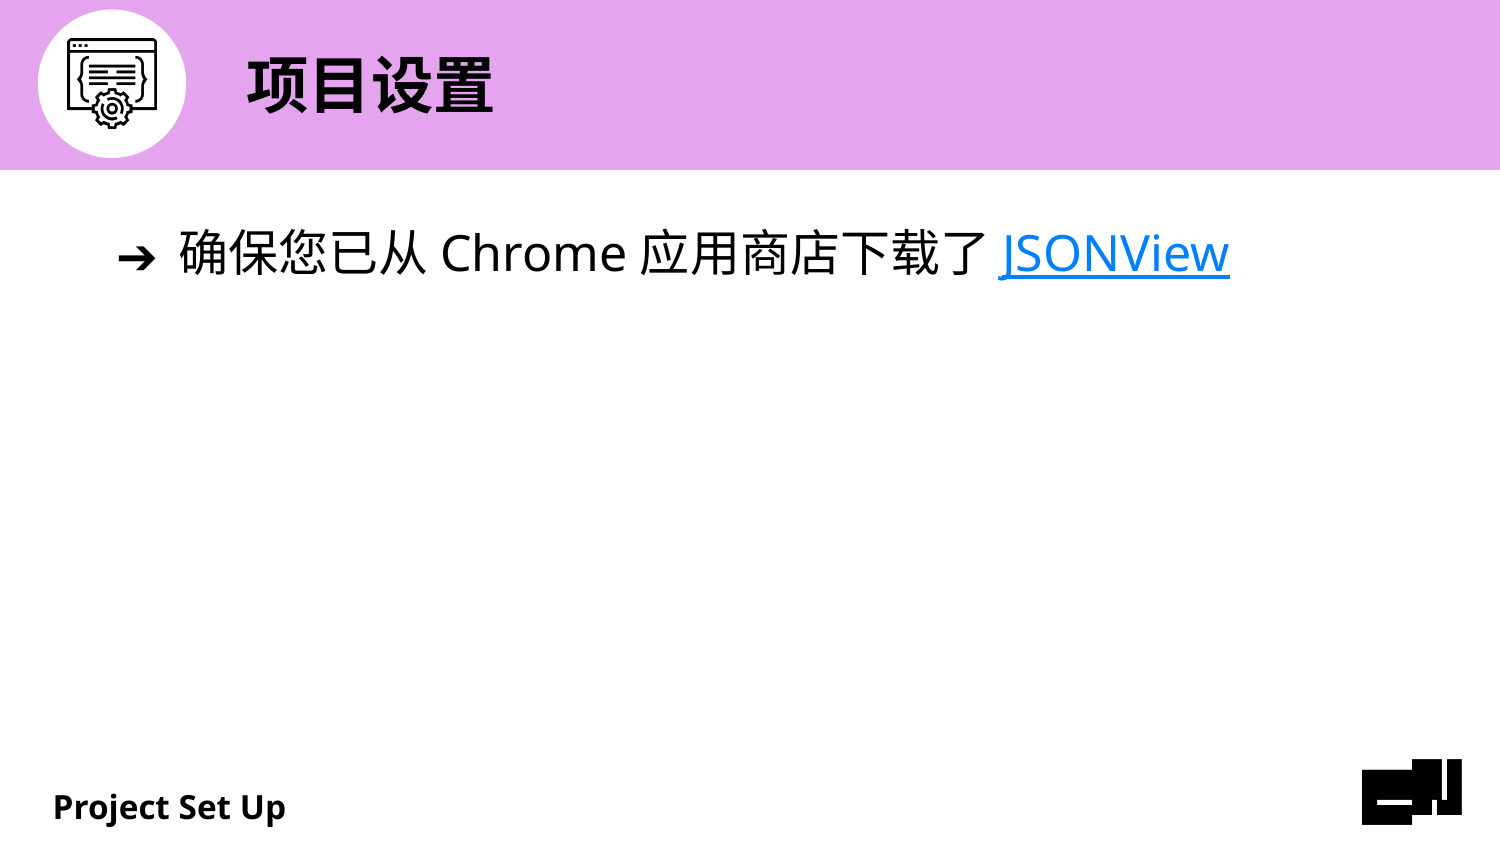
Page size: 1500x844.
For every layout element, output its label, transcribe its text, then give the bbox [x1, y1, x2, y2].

title 项目设置 [231, 9, 1463, 158]
list 确保您已从Chrome应用商店下载了JSONView [88, 206, 1425, 751]
picture [67, 38, 157, 129]
picture [1362, 759, 1462, 825]
